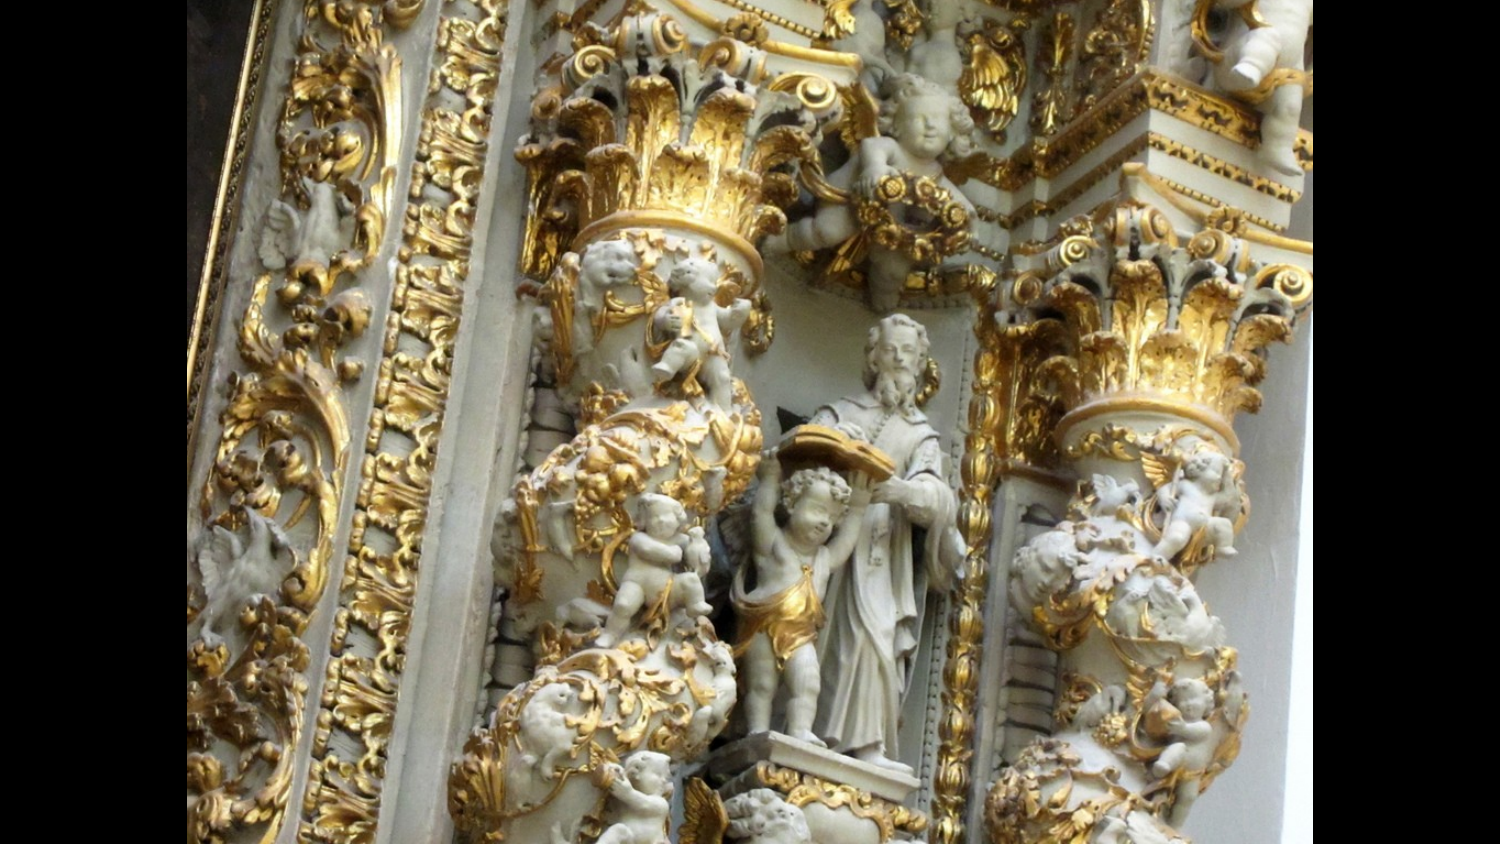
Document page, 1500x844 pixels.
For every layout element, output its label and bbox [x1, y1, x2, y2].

picture [187, 0, 1313, 844]
